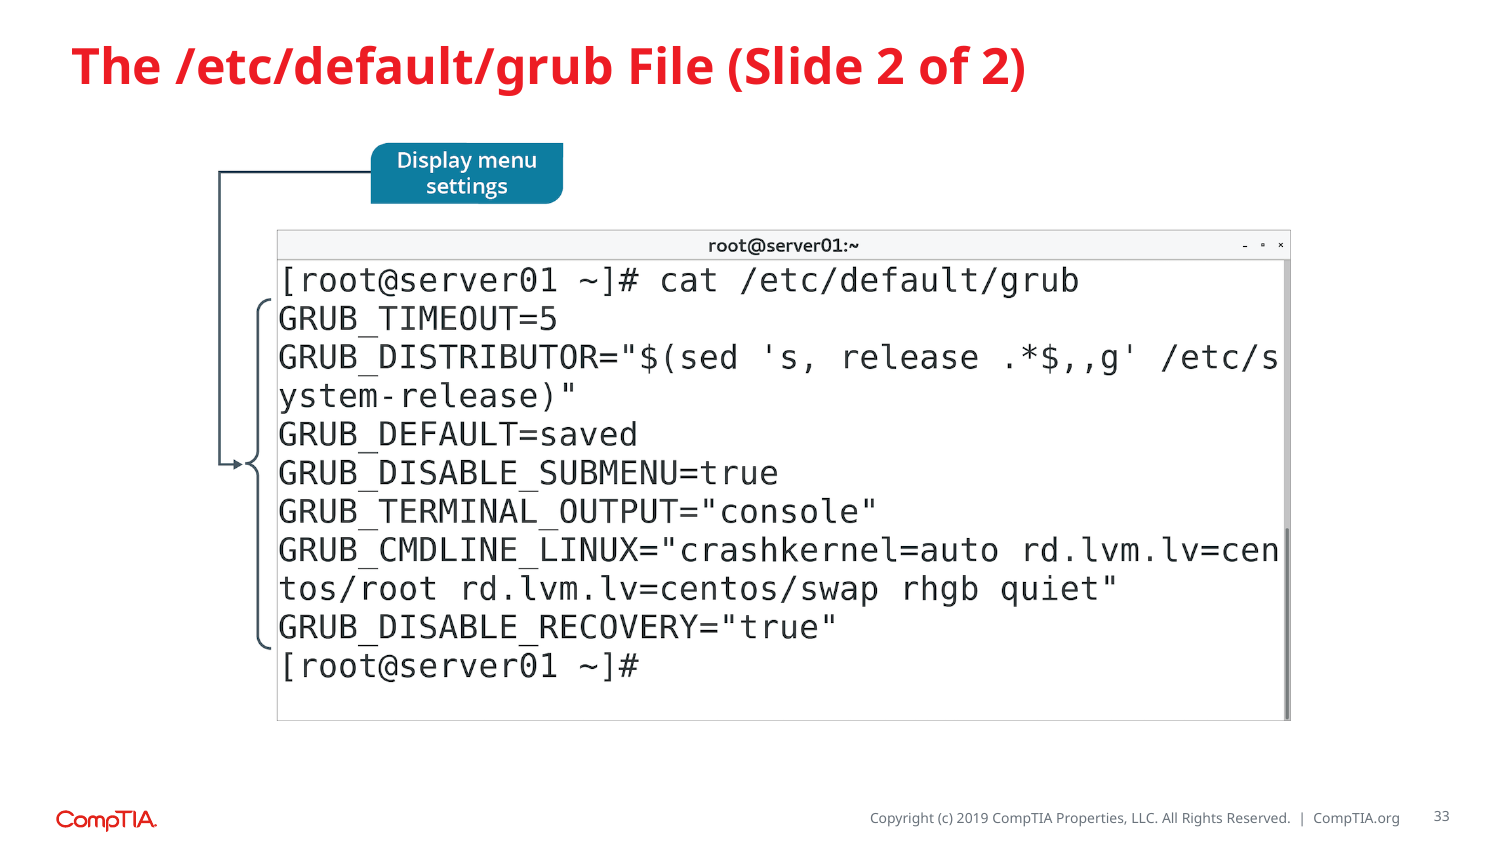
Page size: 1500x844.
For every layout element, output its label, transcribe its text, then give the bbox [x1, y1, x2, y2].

title The /etc/default/grub File (Slide 2 of 2) [56, 12, 1444, 117]
slide_number 33 [1407, 800, 1450, 835]
picture [209, 123, 1291, 721]
